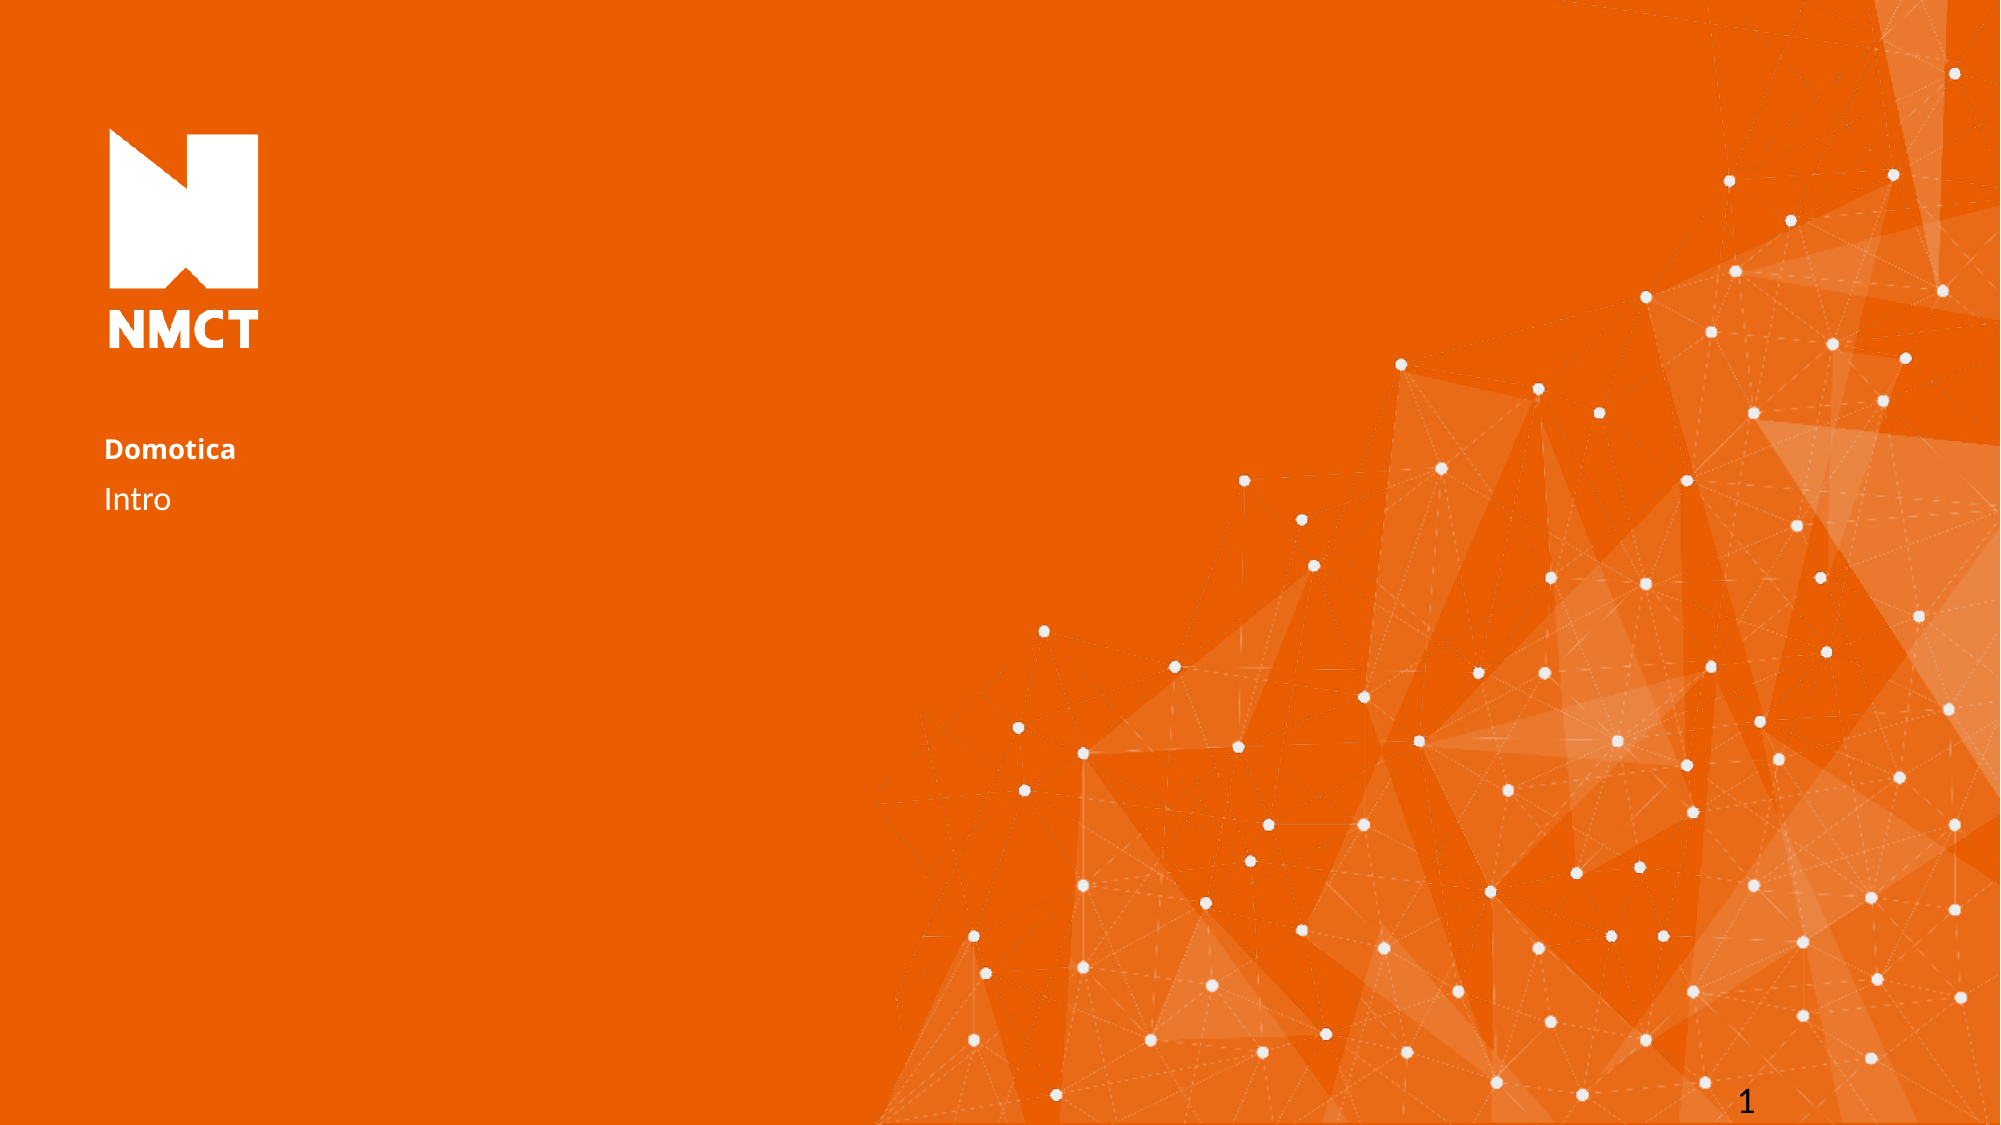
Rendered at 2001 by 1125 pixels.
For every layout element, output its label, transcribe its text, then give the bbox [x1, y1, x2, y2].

list Intro [88, 472, 1814, 593]
title Domotica [88, 397, 1814, 472]
slide_number 1 [1721, 1068, 2000, 1108]
picture [875, 0, 2000, 1125]
